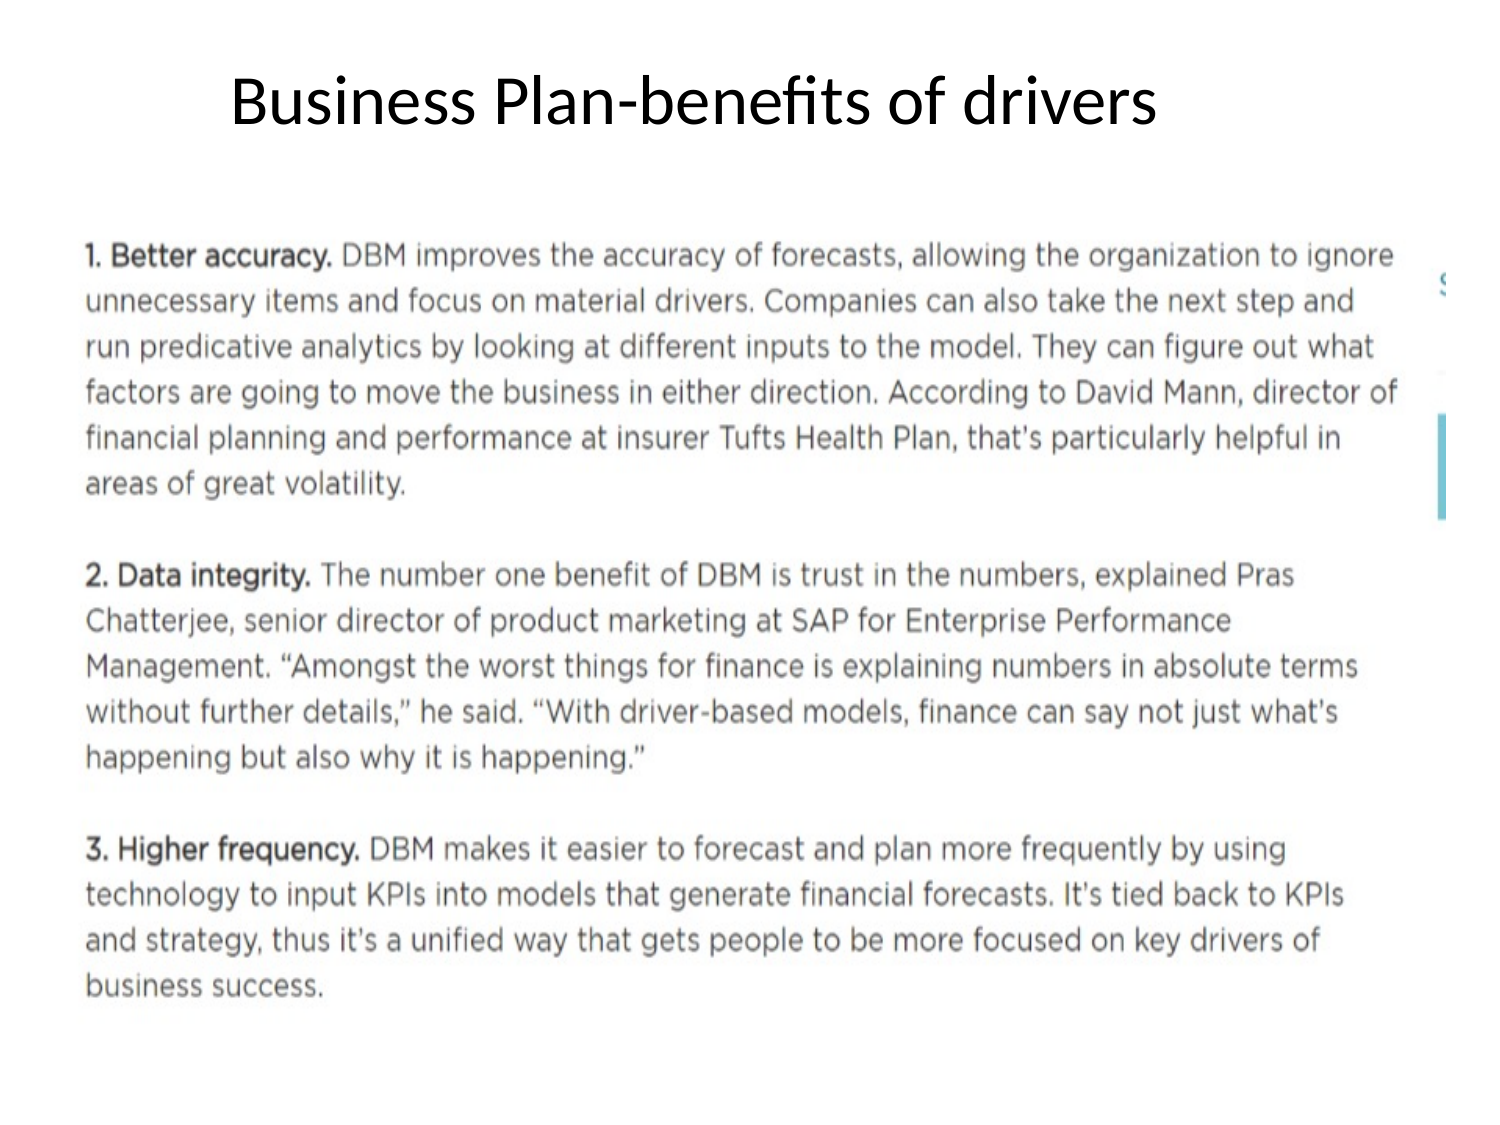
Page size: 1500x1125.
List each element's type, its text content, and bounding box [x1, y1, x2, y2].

picture [54, 211, 1446, 1026]
title Business Plan-benefits of drivers [75, 45, 1425, 210]
